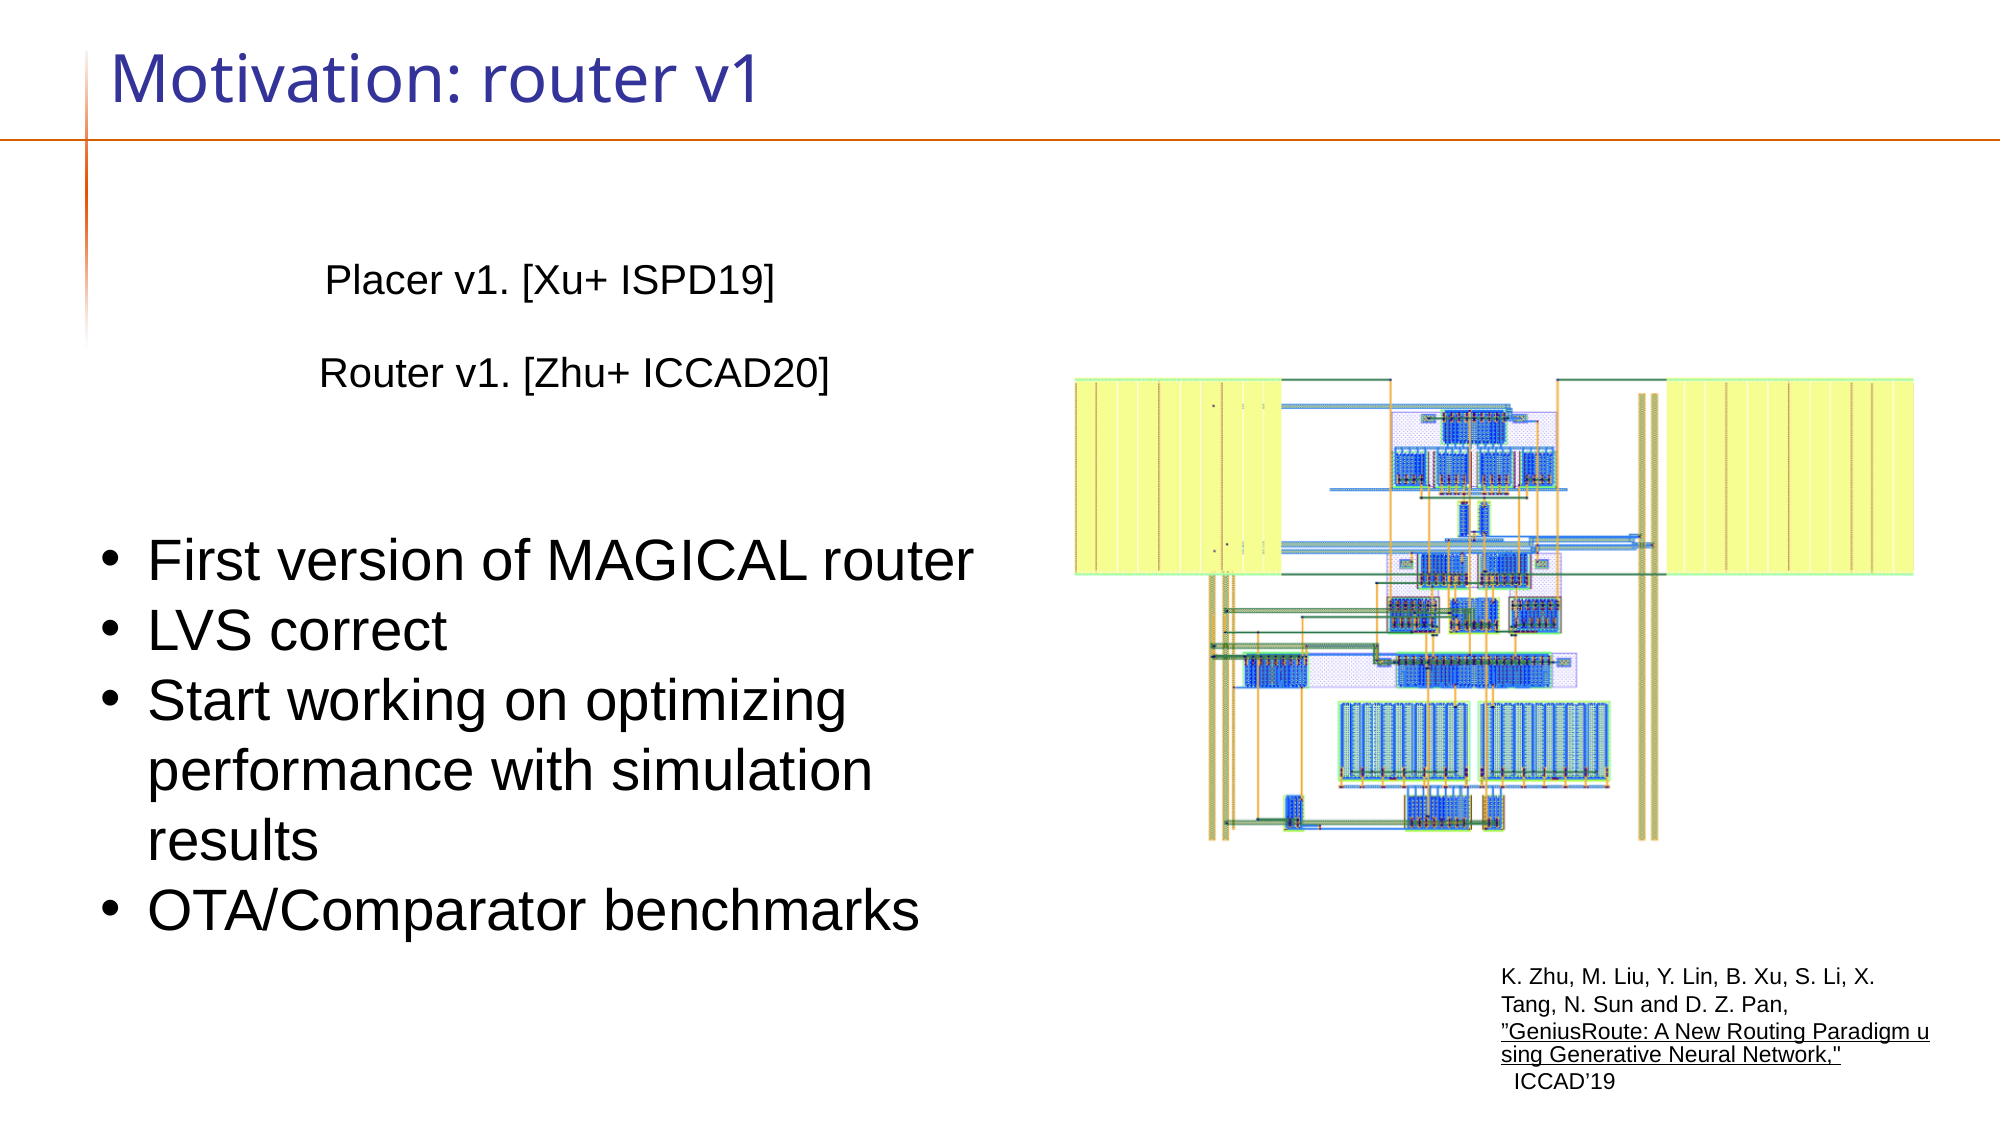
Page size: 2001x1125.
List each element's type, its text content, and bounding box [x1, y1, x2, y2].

text_box K. Zhu, M. Liu, Y. Lin, B. Xu, S. Li, X. Tang, N. Sun and D. Z. Pan, ”GeniusRoute: A New Routing Paradigm using Generative Neural Network," ICCAD’19 [1486, 954, 1951, 1079]
text_box First version of MAGICAL router LVS correct Start working on optimizing performance with simulation results OTA/Comparator benchmarks [86, 514, 1067, 950]
picture [1074, 337, 1914, 853]
text_box Placer v1. [Xu+ ISPD19] [309, 245, 791, 310]
text_box Router v1. [Zhu+ ICCAD20] [303, 338, 846, 403]
title Motivation: router v1 [94, 16, 1904, 135]
